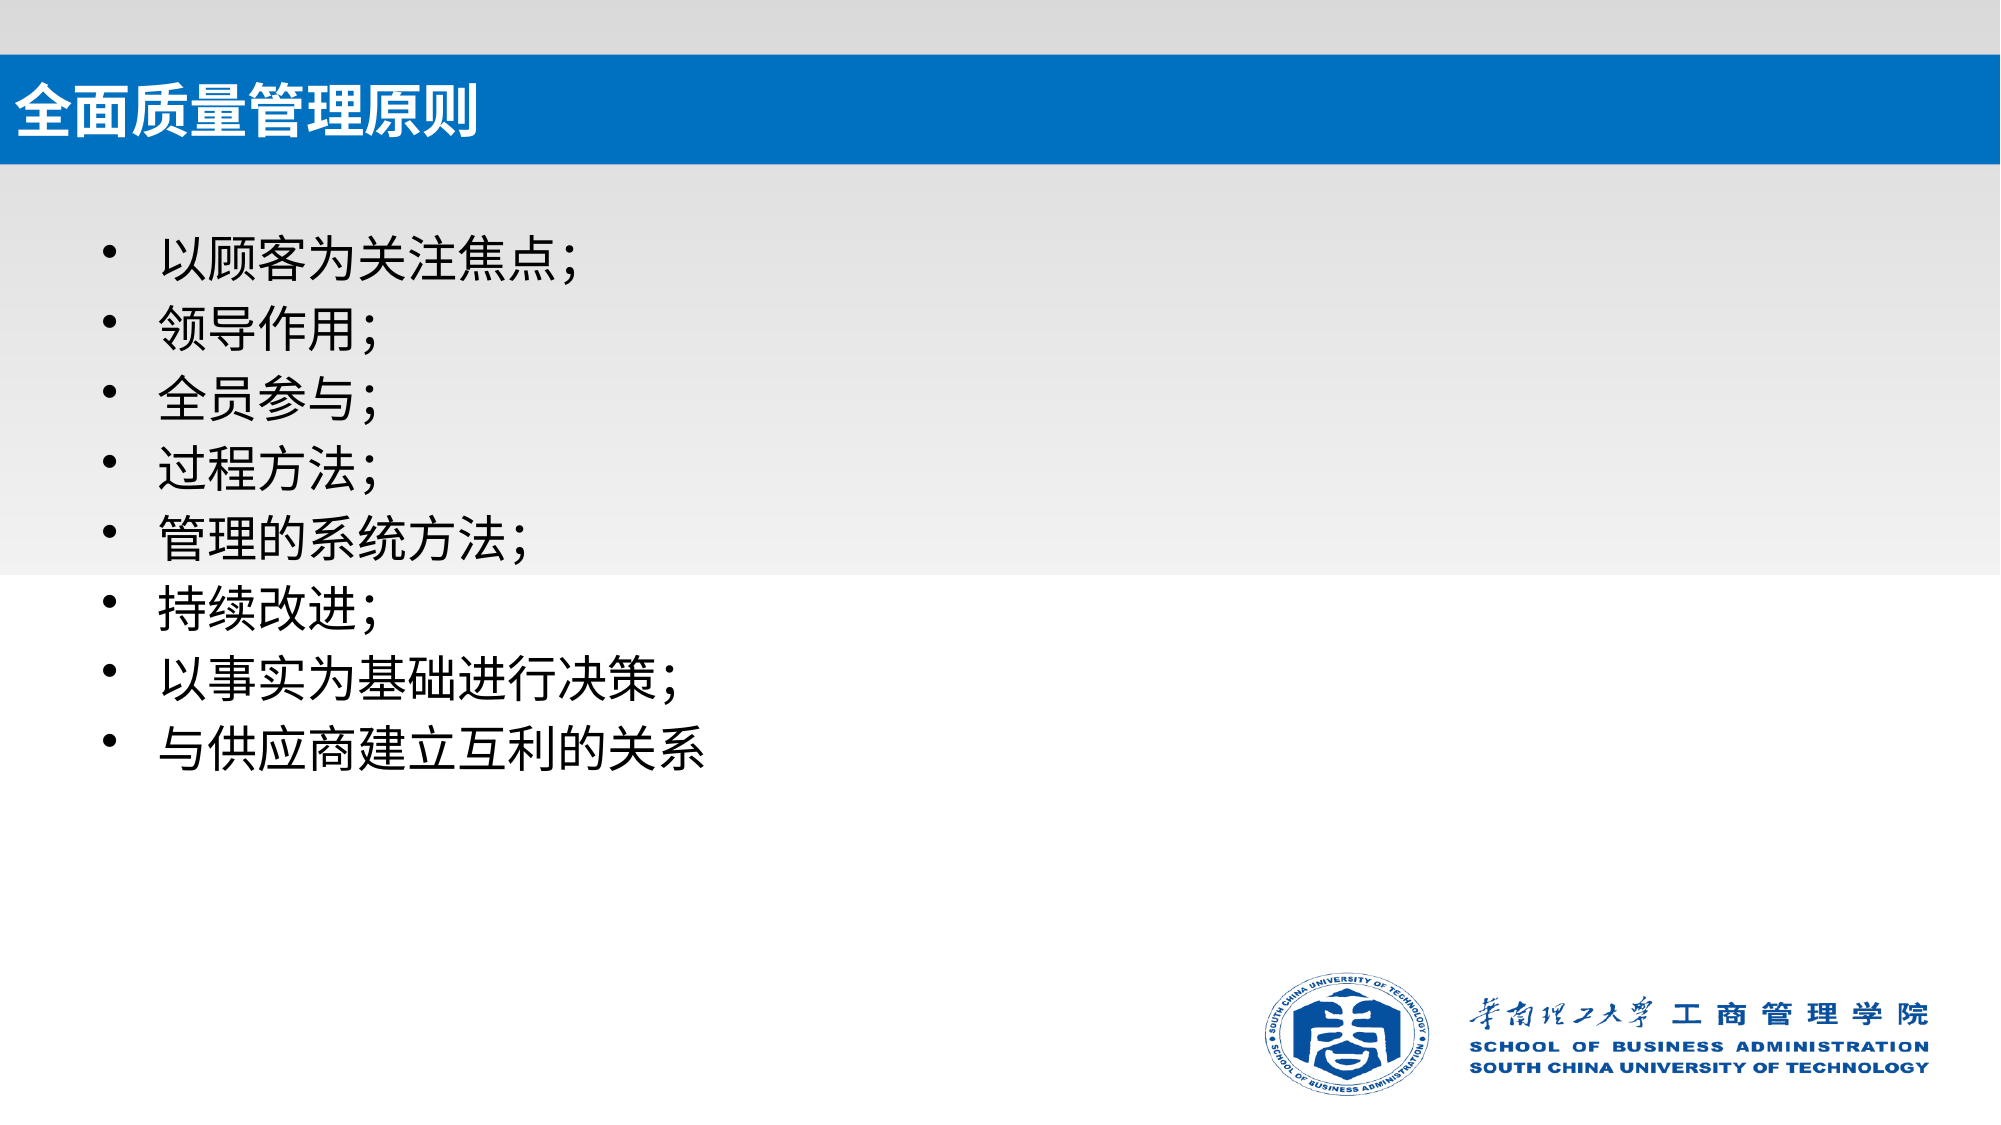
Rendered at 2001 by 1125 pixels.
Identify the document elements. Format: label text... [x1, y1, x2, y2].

picture [1241, 941, 1961, 1125]
title 全面质量管理原则 [0, 54, 2000, 165]
list 以顾客为关注焦点； 领导作用； 全员参与； 过程方法； 管理的系统方法； 持续改进； 以事实为基础进行决策； 与供应商建立互利的关系 [86, 219, 1898, 1006]
